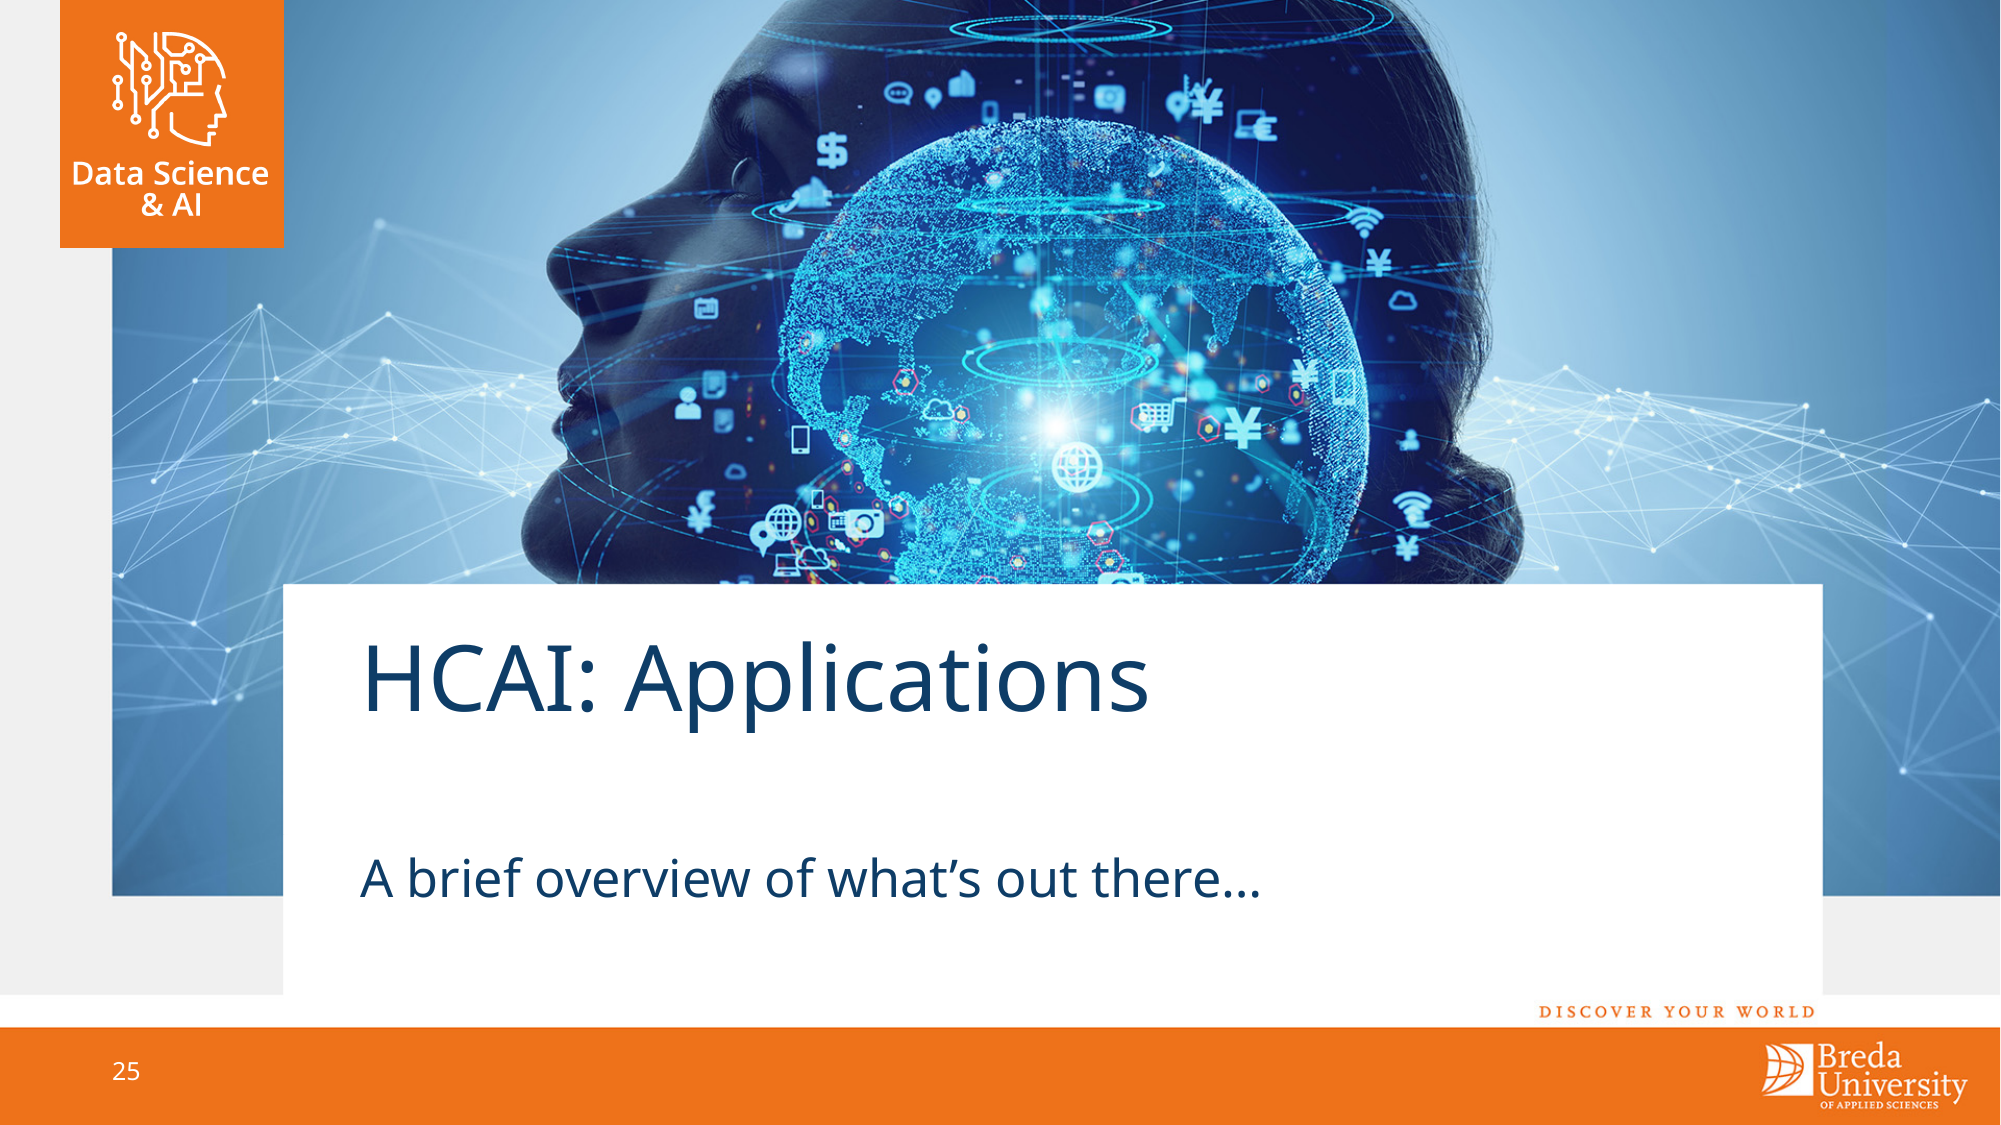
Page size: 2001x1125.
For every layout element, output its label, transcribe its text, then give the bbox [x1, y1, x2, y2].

picture [0, 0, 2001, 1125]
list A brief overview of what’s out there… [283, 835, 1821, 996]
title HCAI: Applications [283, 584, 1821, 835]
slide_number 25 [97, 1042, 198, 1103]
